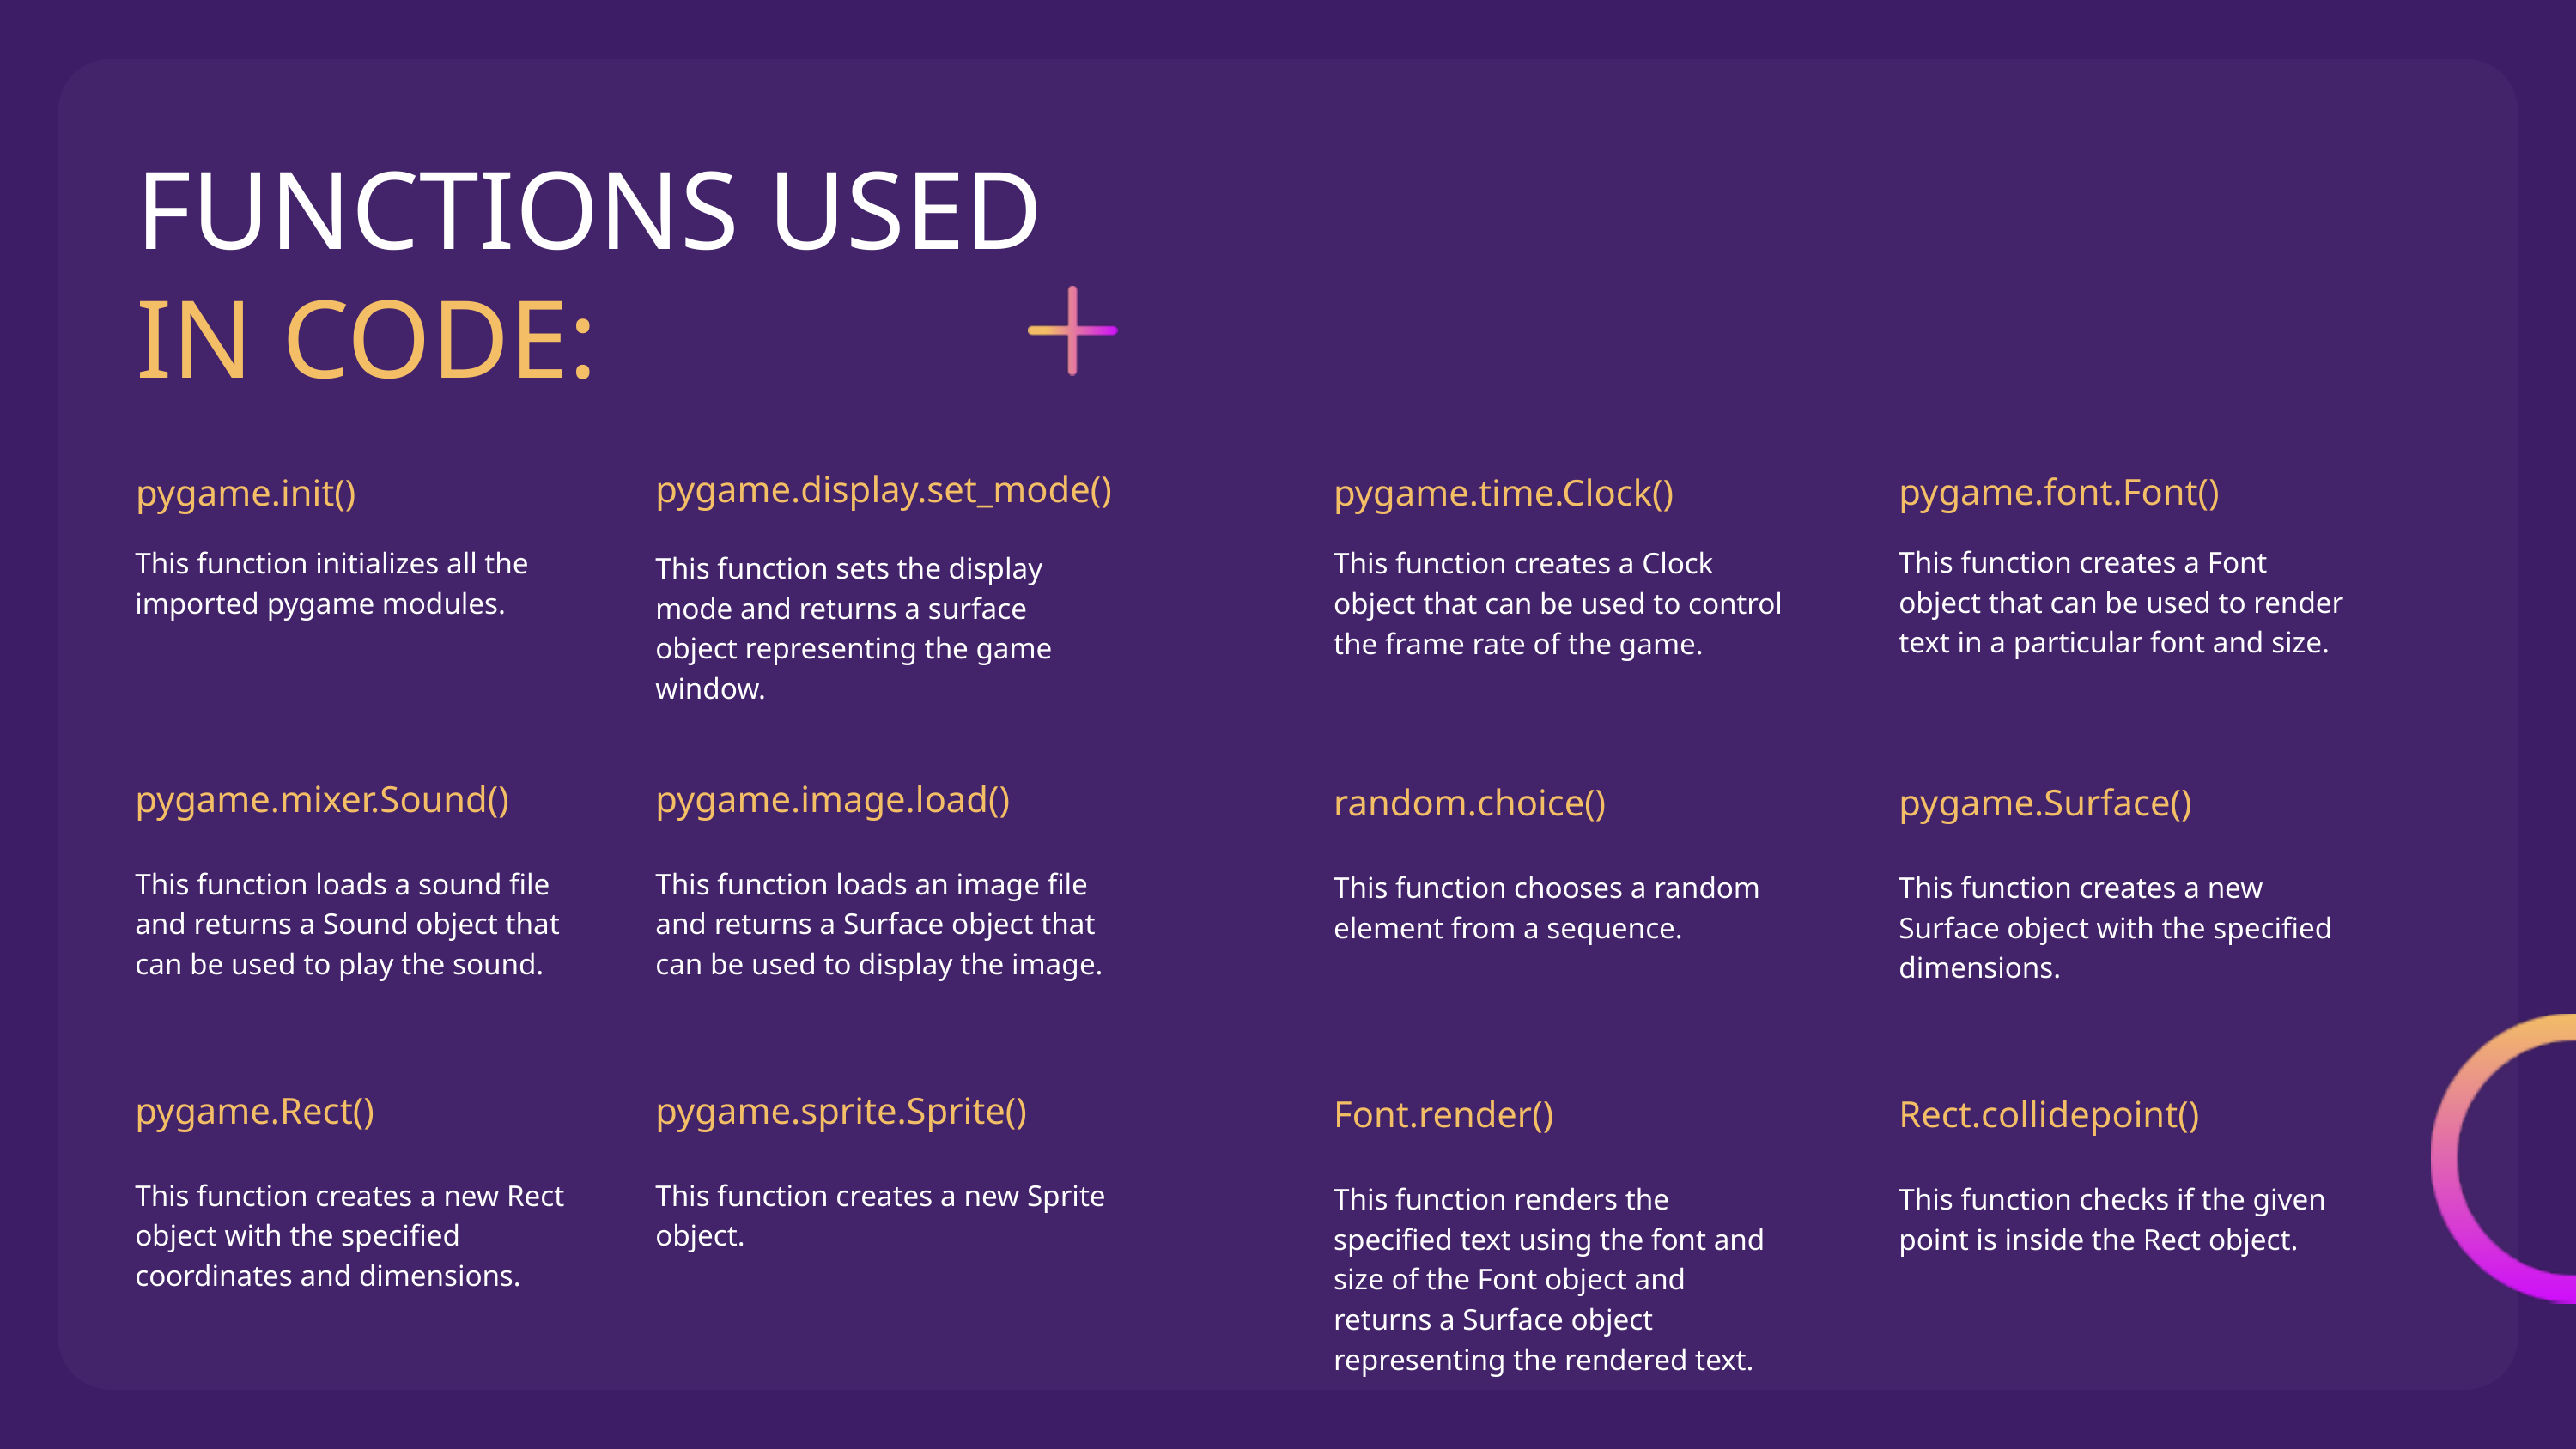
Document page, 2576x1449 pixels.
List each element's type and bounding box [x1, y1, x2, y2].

picture [1028, 286, 1119, 376]
picture [2431, 1014, 2576, 1304]
text_box [58, 58, 2518, 1391]
